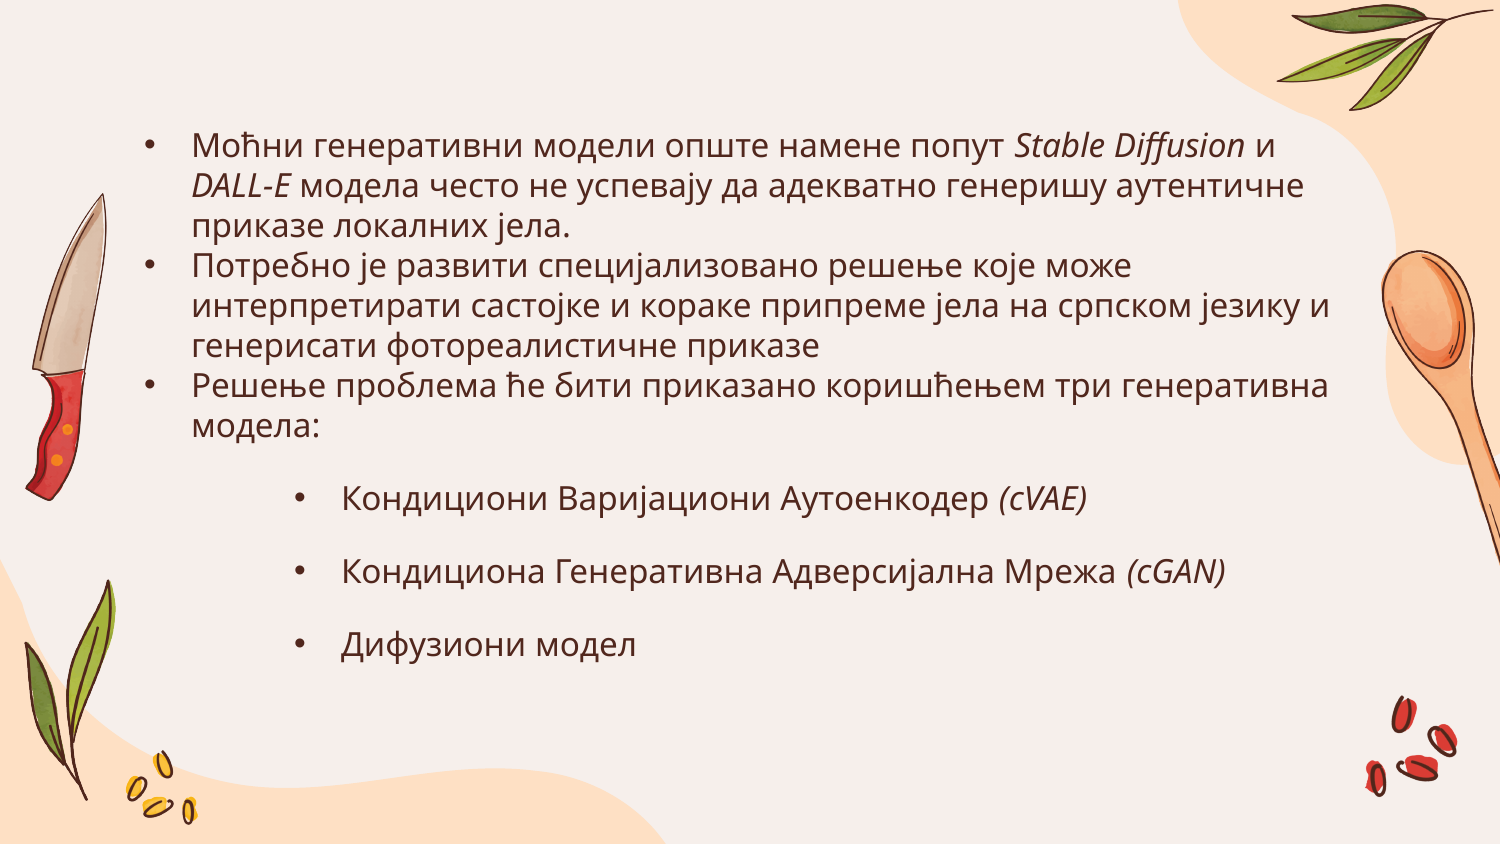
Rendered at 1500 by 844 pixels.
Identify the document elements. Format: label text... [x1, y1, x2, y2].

picture [120, 748, 213, 843]
subtitle Моћни генеративни модели опште намене попут Stable Diffusion и DALL-E модела често не успевају да адекватно генеришу аутентичне приказе локалних јела. Потребно је развити специјализовано решење које може интерпретирати састојке и кораке припреме јела на српском језику и генерисати фотореалистичне приказе Решење проблема ће бити приказано коришћењем три генеративна модела: Кондициони Варијациони Аутоенкодер (cVAE) Кондициона Генеративна Адверсијална Мрежа (cGAN) Дифузиони модел [129, 109, 1356, 494]
picture [0, 187, 129, 504]
picture [1273, 0, 1493, 138]
picture [1381, 250, 1500, 662]
picture [1343, 692, 1466, 818]
picture [24, 579, 116, 801]
